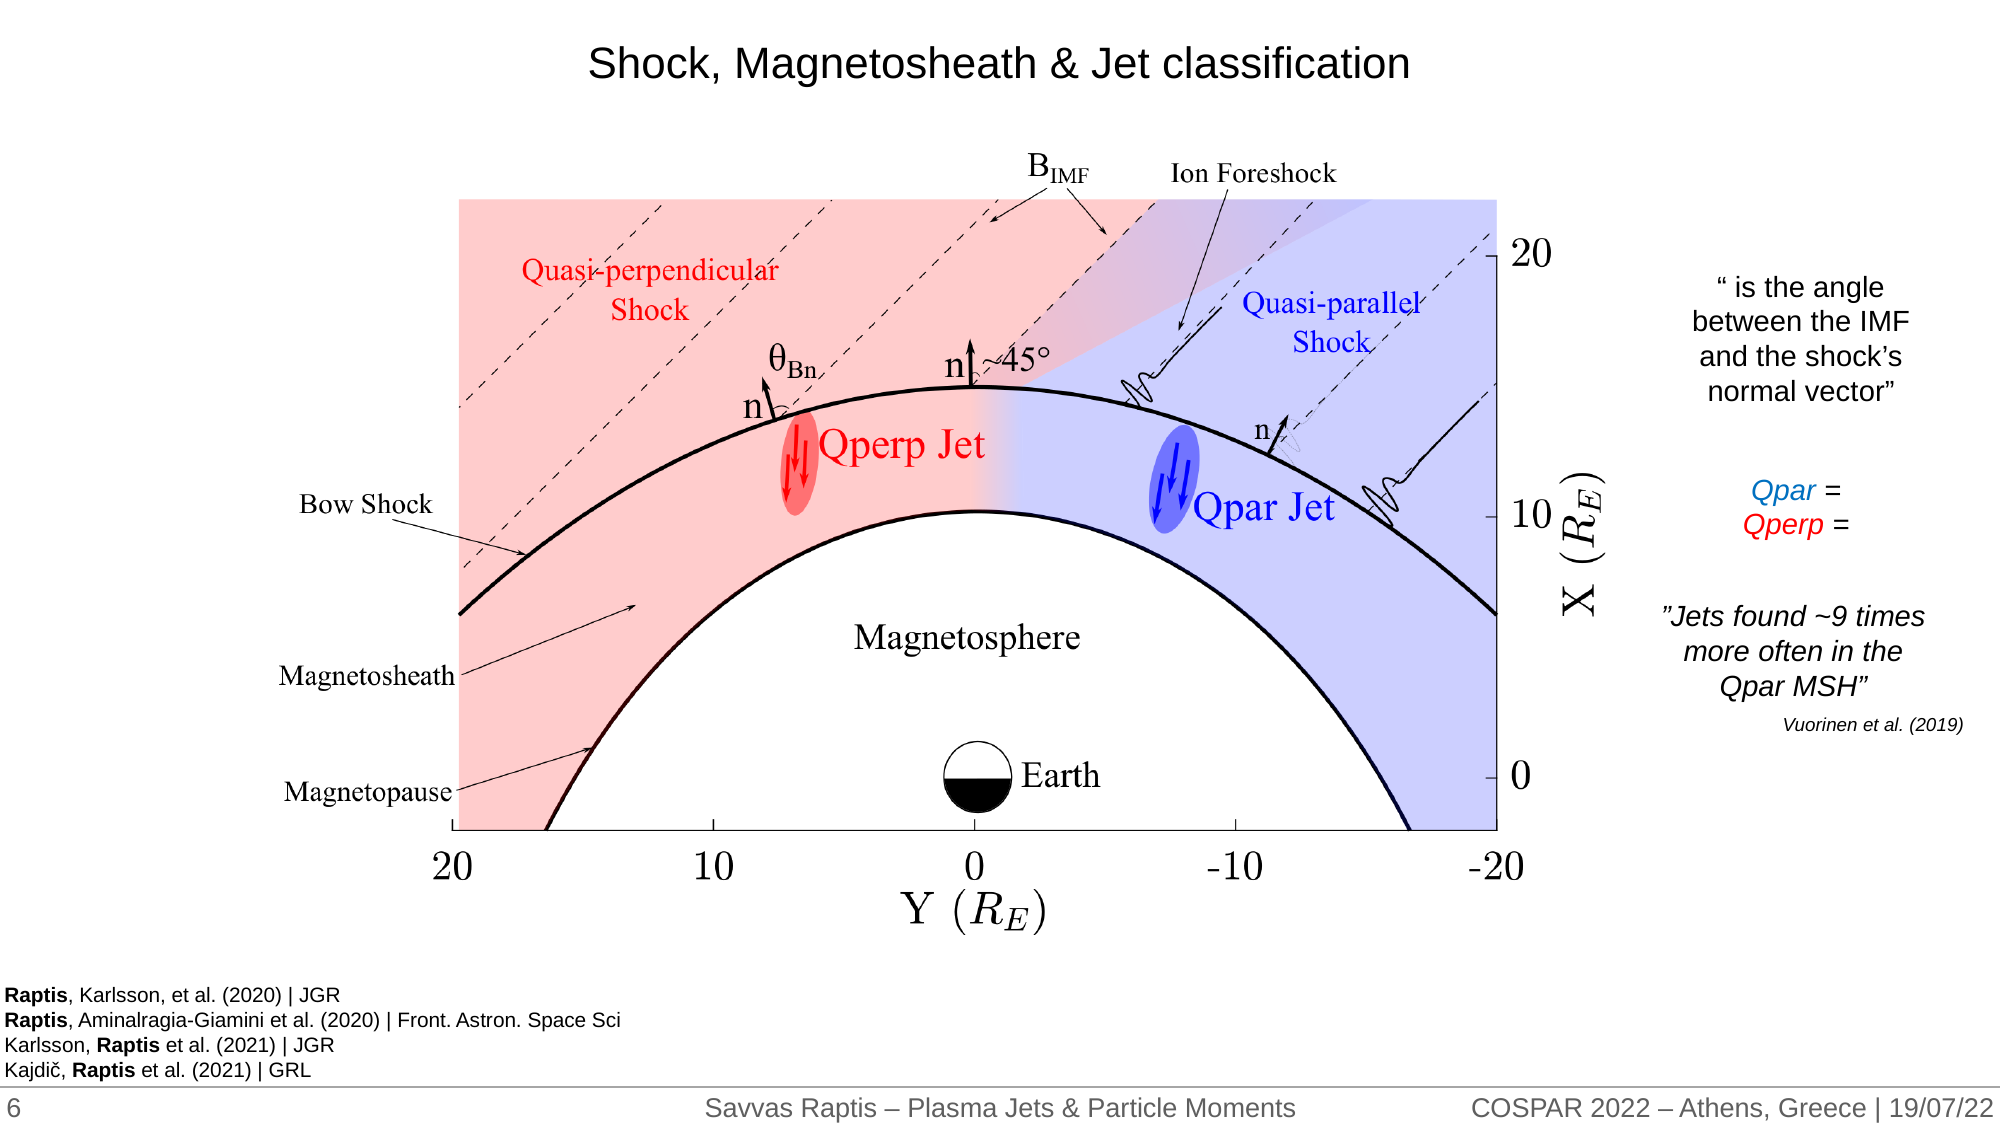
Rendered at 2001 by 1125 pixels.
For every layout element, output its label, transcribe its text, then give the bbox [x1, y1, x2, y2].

text_box Vuorinen et al. (2019) [1767, 705, 1979, 743]
picture [279, 153, 1640, 975]
text_box Raptis, Karlsson, et al. (2020) | JGR Raptis, Aminalragia-Giamini et al. (2020) | Front. Astron. Space Sci Karlsson, Raptis et al. (2021) | JGR Kajdič, Raptis et al. (2021) | GRL [0, 974, 777, 1090]
text_box ”Jets found ~9 times more often in the Qpar MSH” [1640, 590, 1948, 710]
title Shock, Magnetosheath & Jet classification [94, 33, 1906, 88]
